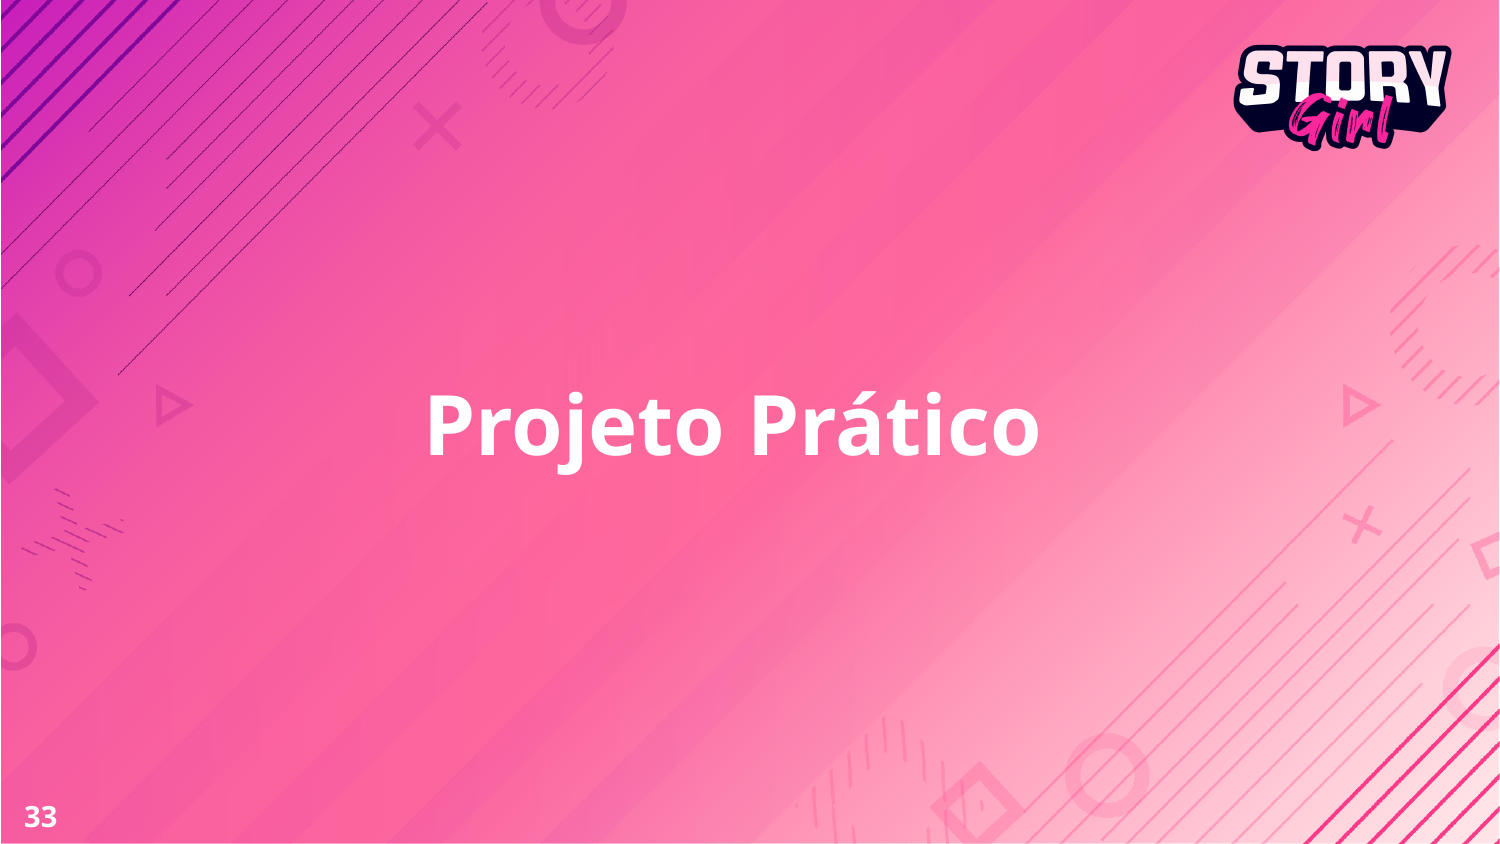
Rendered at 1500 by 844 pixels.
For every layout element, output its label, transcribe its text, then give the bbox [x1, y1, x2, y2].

picture [0, 0, 1500, 844]
title Projeto Prático [138, 305, 1327, 539]
slide_number ‹#› [0, 785, 82, 844]
